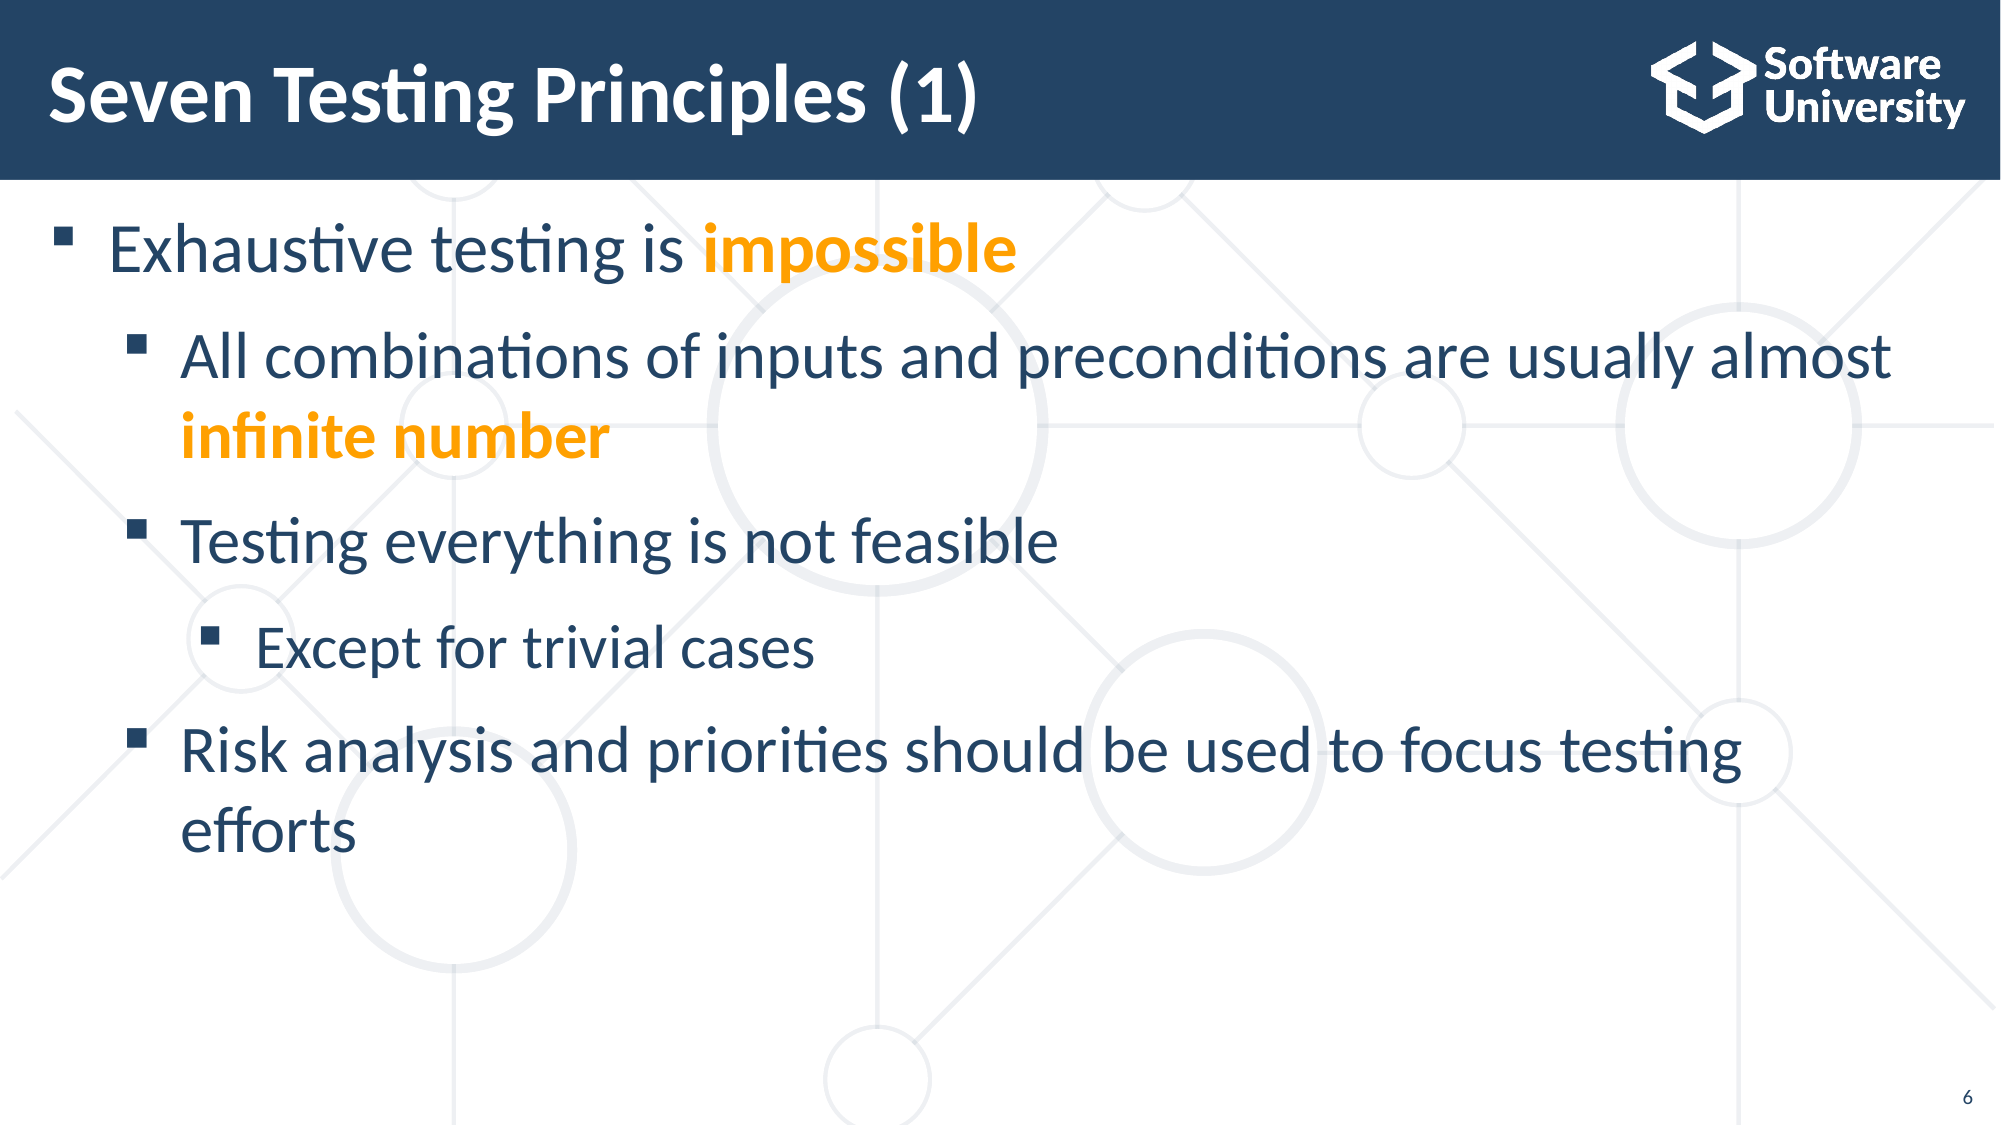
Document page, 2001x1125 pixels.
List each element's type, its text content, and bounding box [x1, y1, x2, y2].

slide_number 6 [1927, 1067, 1989, 1117]
picture [1651, 41, 1966, 134]
list Exhaustive testing is impossible All combinations of inputs and preconditions are usually almost infinite number Testing everything is not feasible Except for trivial cases Risk analysis and priorities should be used to focus testing efforts [31, 196, 1970, 1104]
title Seven Testing Principles (1) [31, 16, 1625, 162]
